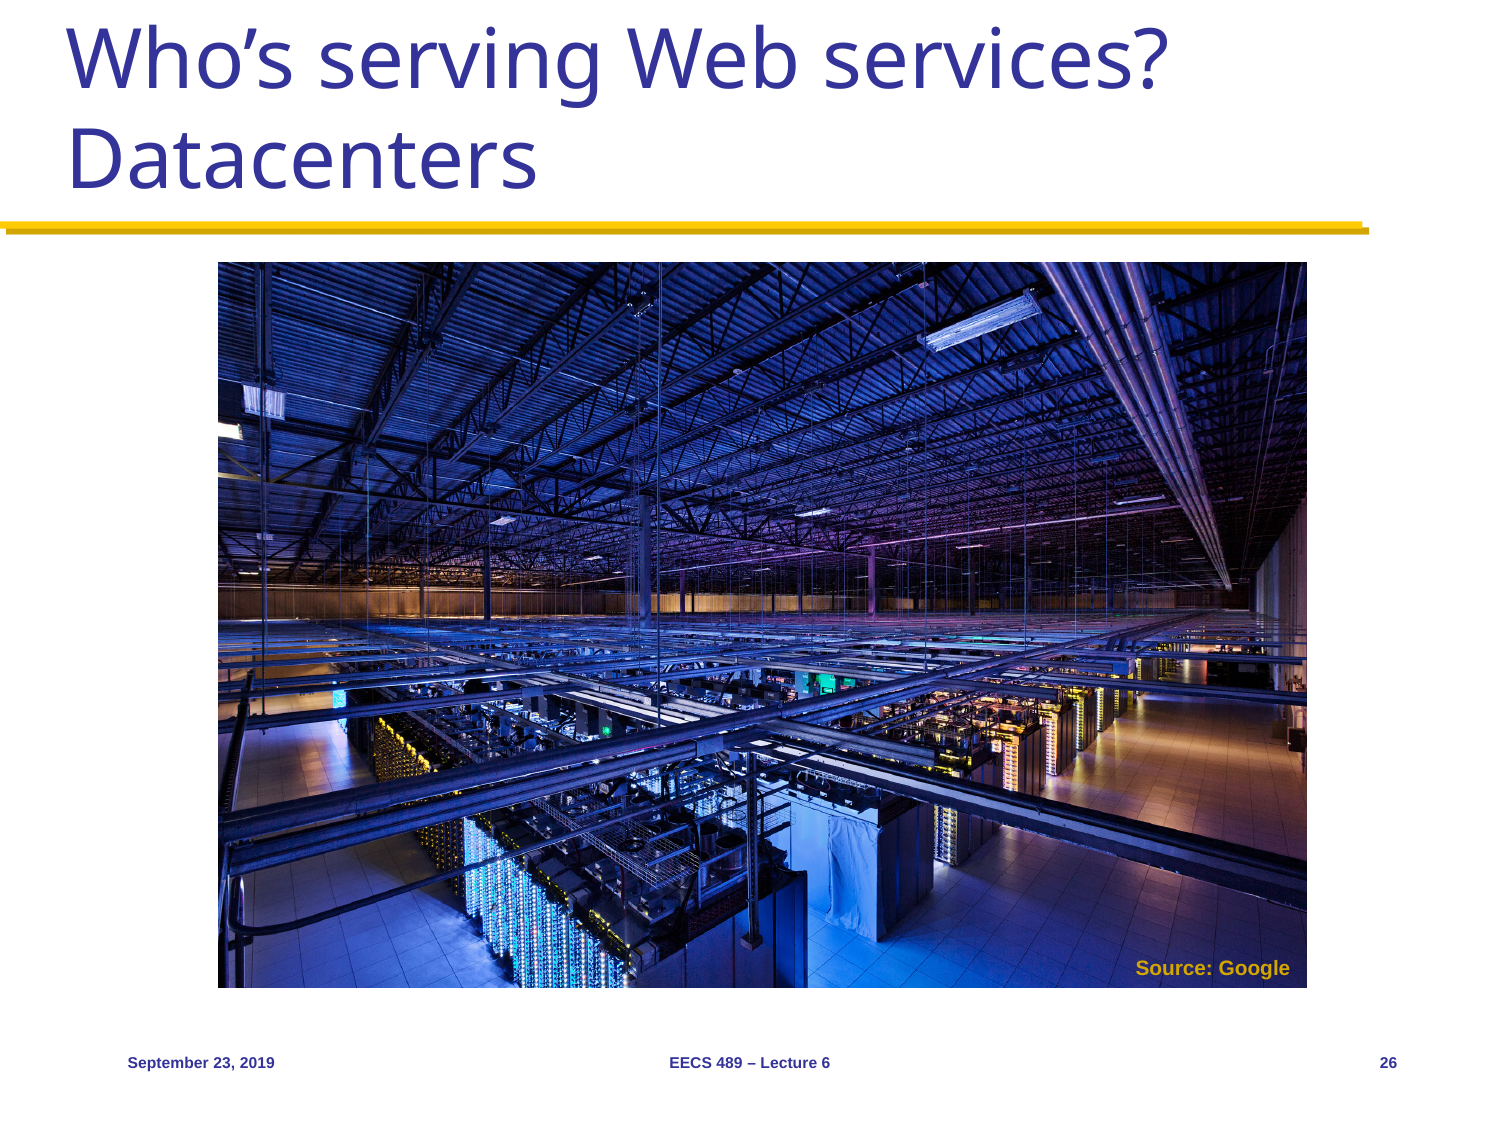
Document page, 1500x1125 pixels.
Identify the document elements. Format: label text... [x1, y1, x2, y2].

slide_number 26 [1312, 1024, 1413, 1101]
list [218, 262, 1307, 988]
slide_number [112, 1024, 426, 1101]
footer EECS 489 – Lecture 6 [512, 1024, 988, 1101]
title Who’s serving Web services? Datacenters [49, 24, 1451, 213]
